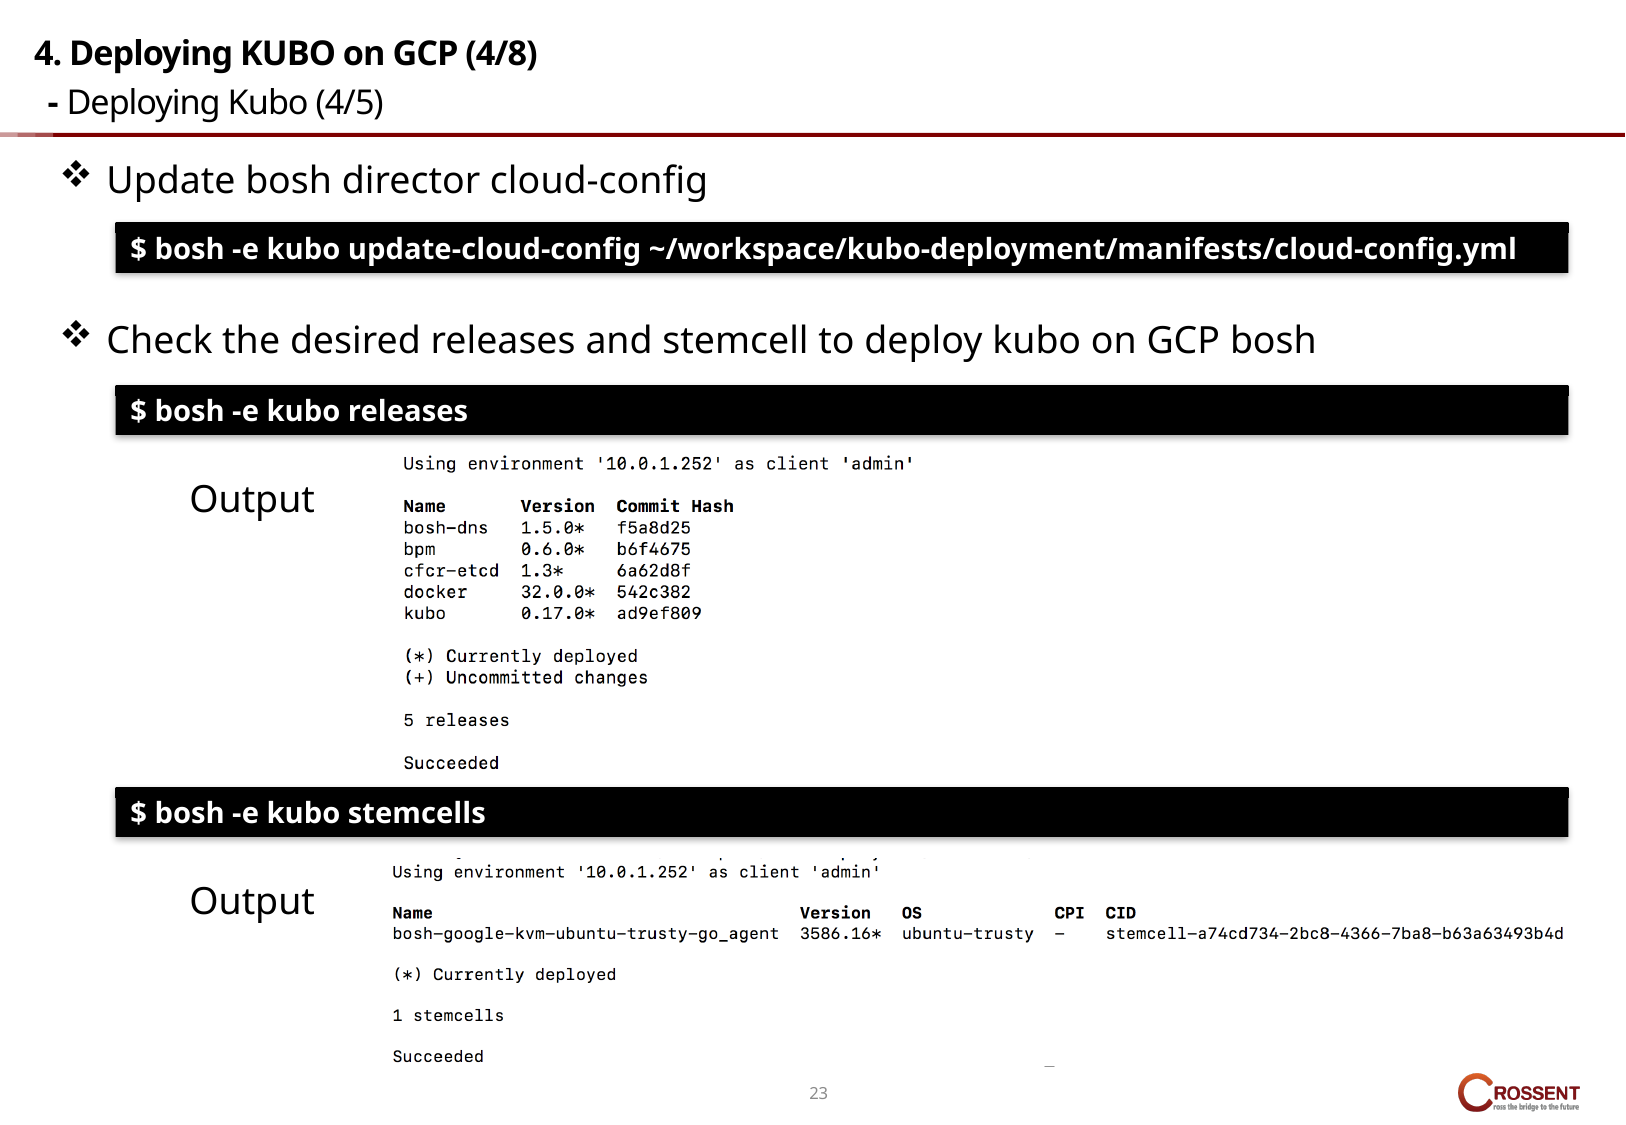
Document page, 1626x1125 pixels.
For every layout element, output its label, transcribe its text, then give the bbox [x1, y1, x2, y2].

picture [386, 858, 1569, 1067]
text_box $ bosh -e kubo stemcells [115, 787, 1569, 837]
text_box $ bosh -e kubo update-cloud-config ~/workspace/kubo-deployment/manifests/cloud-config.yml [115, 222, 1569, 273]
text_box $ bosh -e kubo releases [115, 385, 1569, 435]
text_box Update bosh director cloud-config [44, 148, 1593, 209]
picture [1458, 1073, 1580, 1112]
text_box Check the desired releases and stemcell to deploy kubo on GCP bosh [44, 308, 1593, 369]
title 4. Deploying KUBO on GCP (4/8) - Deploying Kubo (4/5) [19, 15, 1274, 129]
picture [399, 451, 918, 775]
text_box Output [174, 467, 364, 528]
text_box Output [174, 870, 364, 930]
